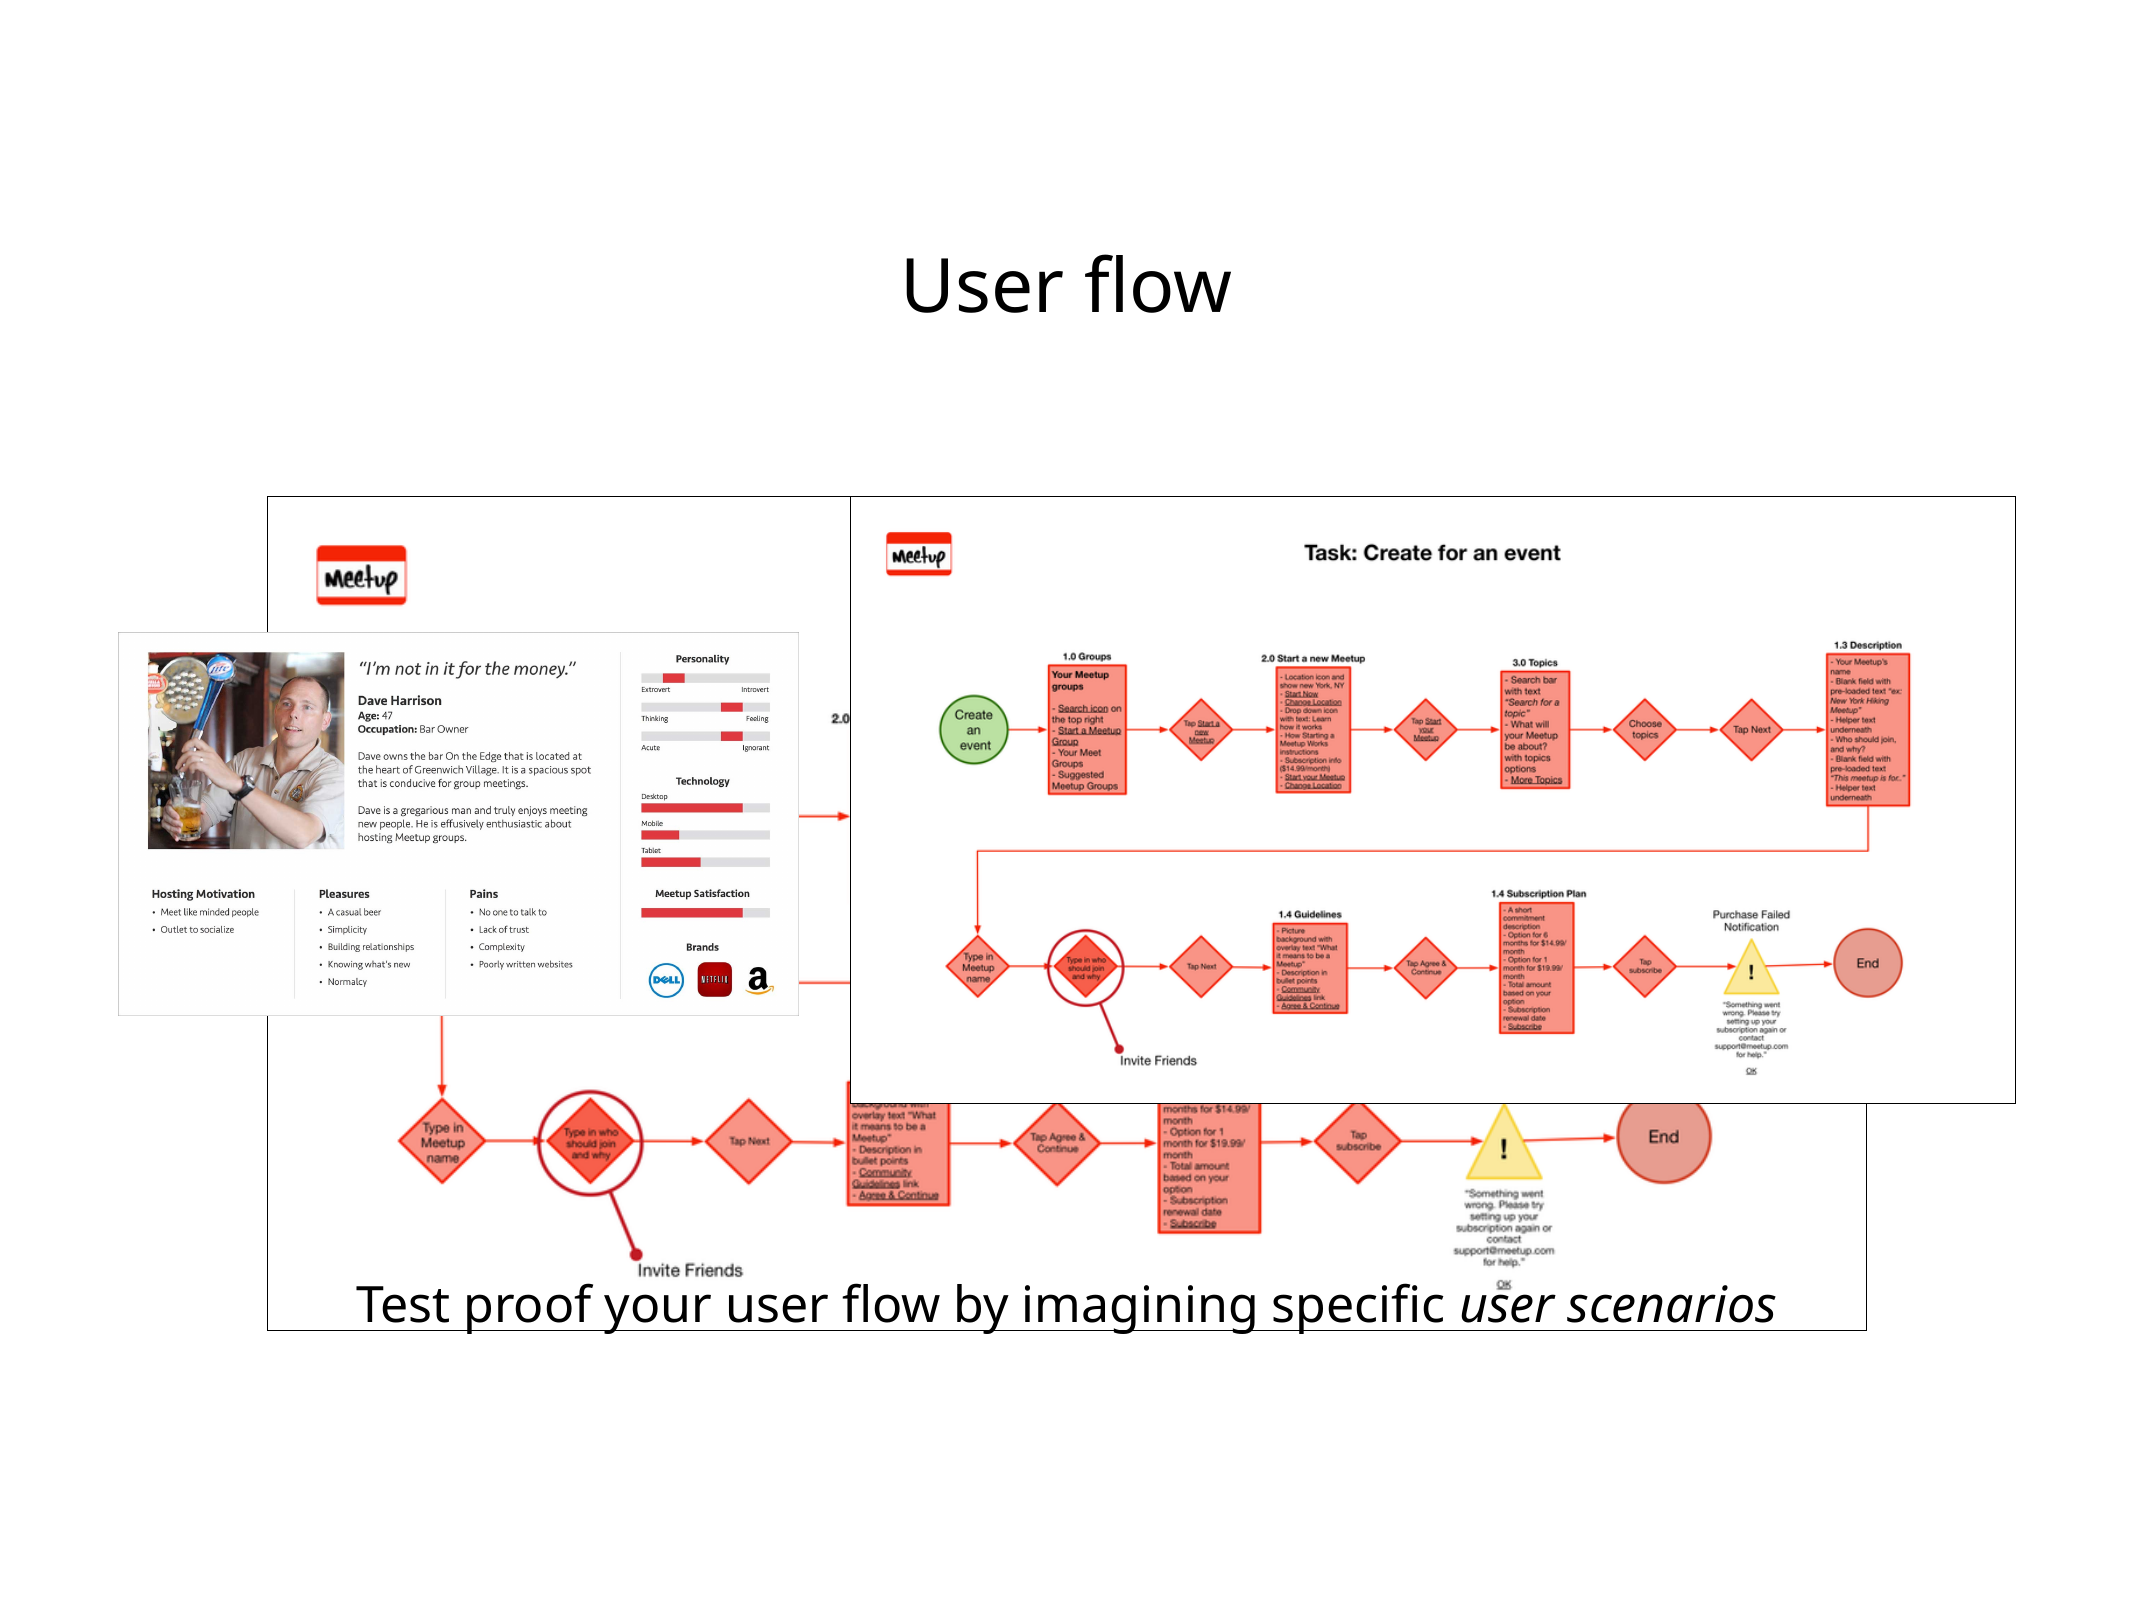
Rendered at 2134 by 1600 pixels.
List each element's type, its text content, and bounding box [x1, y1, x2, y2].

text_box Test proof your user flow by imagining specific user scenarios [208, 1204, 1925, 1341]
picture [117, 496, 2016, 1331]
title User flow [207, 226, 1926, 337]
